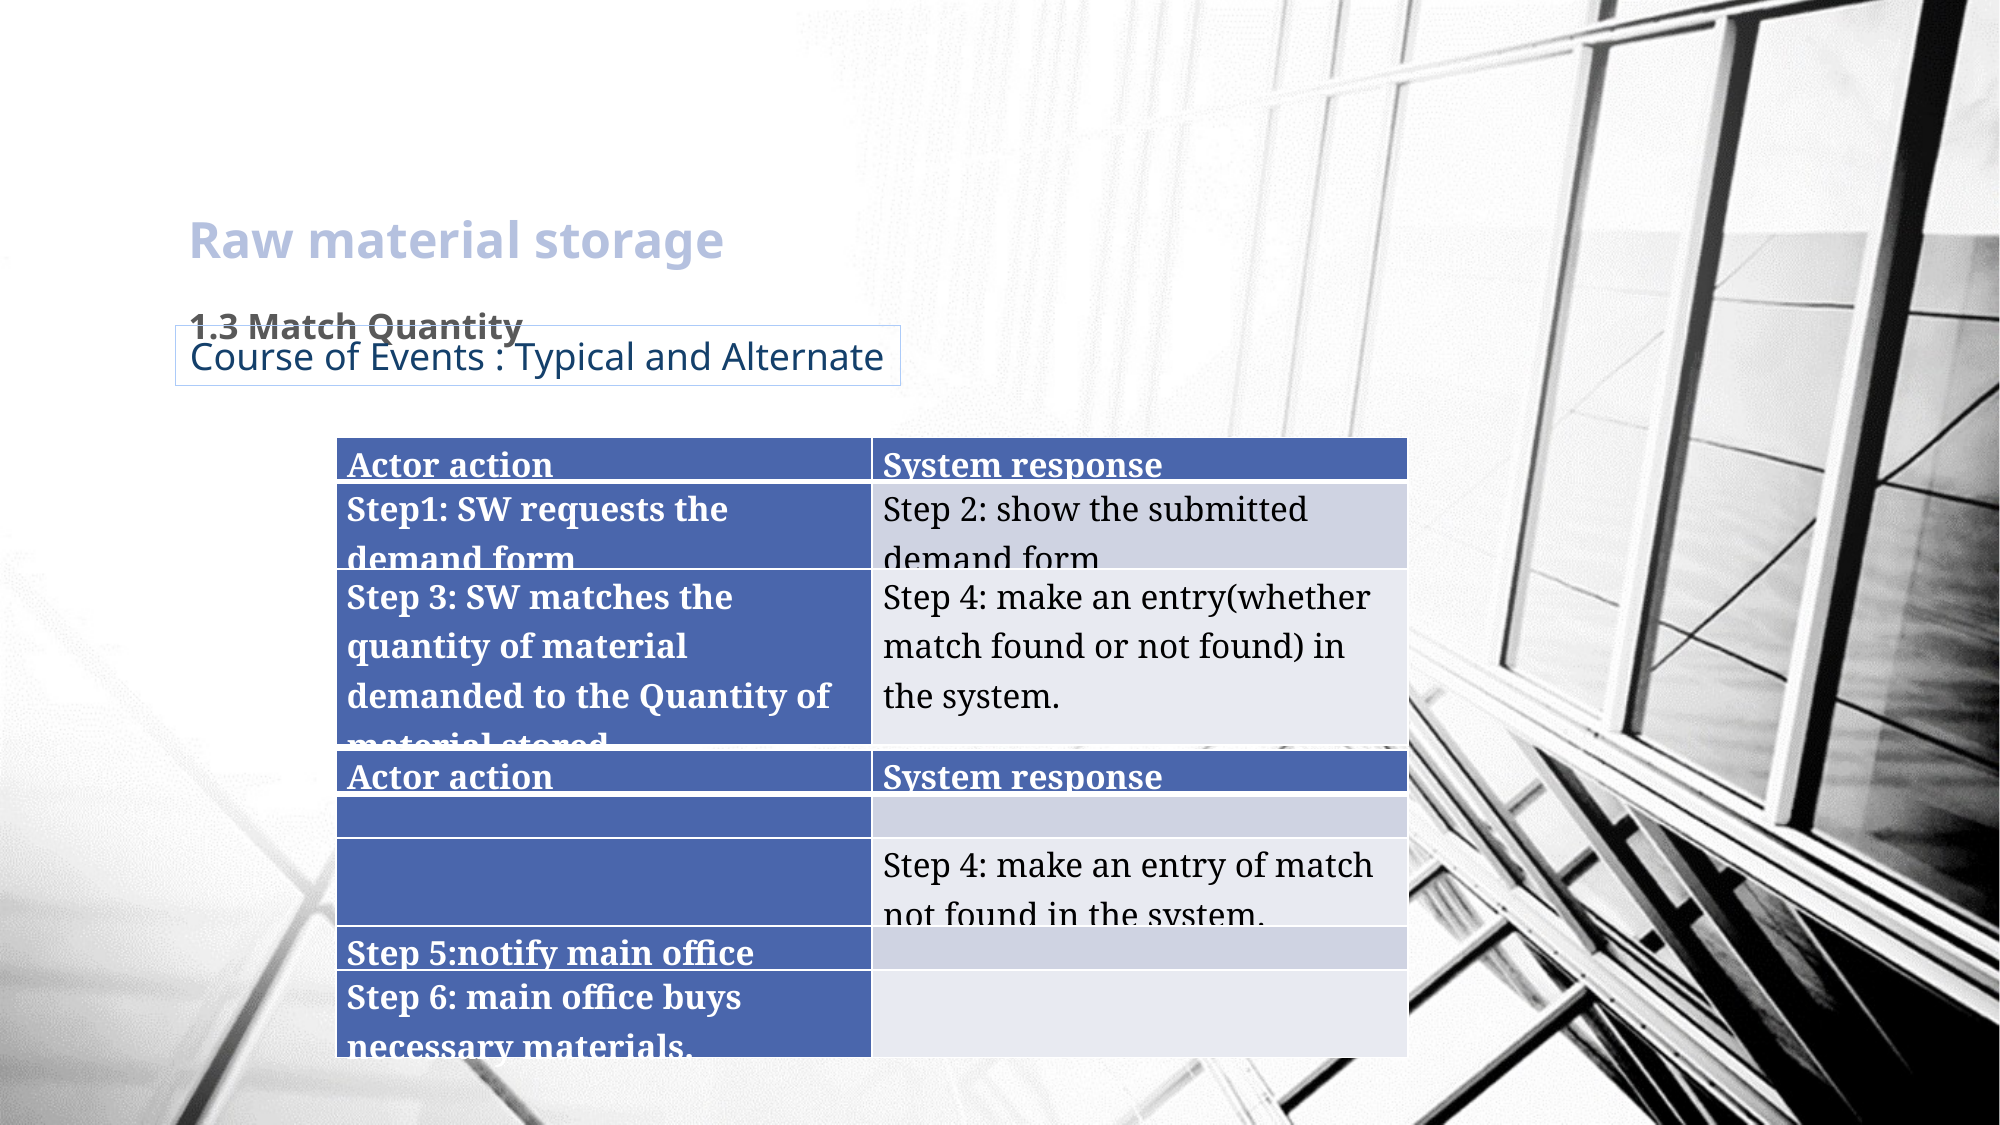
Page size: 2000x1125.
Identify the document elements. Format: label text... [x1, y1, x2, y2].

table_cell Step 2: show the submitted demand form [873, 484, 1407, 568]
table_header System response [873, 751, 1407, 791]
table_header Actor action [337, 438, 871, 479]
table_cell Step 6: main office buys necessary materials. [337, 971, 871, 1057]
table_cell Step 3: SW matches the quantity of material demanded to the Quantity of material stored. [337, 570, 871, 744]
text_box [196, 387, 1622, 1075]
picture [0, 0, 2000, 1125]
table_header Actor action [337, 751, 871, 791]
table_cell [873, 927, 1407, 969]
text_box Course of Events : Typical and Alternate [175, 325, 901, 386]
table_cell [873, 971, 1407, 1057]
table_cell Step 4: make an entry of match not found in the system. [873, 839, 1407, 925]
table_cell [337, 839, 871, 925]
table_cell [873, 797, 1407, 837]
text_box [159, 262, 1585, 950]
table_cell [337, 797, 871, 837]
text_box Raw material storage 1.3 Match Quantity [173, 212, 1599, 324]
table_header System response [873, 438, 1407, 479]
text_box [199, 324, 1625, 1013]
table_cell Step 5:notify main office [337, 927, 871, 969]
table_cell Step 4: make an entry(whether match found or not found) in the system. [873, 570, 1407, 744]
table_cell Step1: SW requests the demand form [337, 484, 871, 568]
